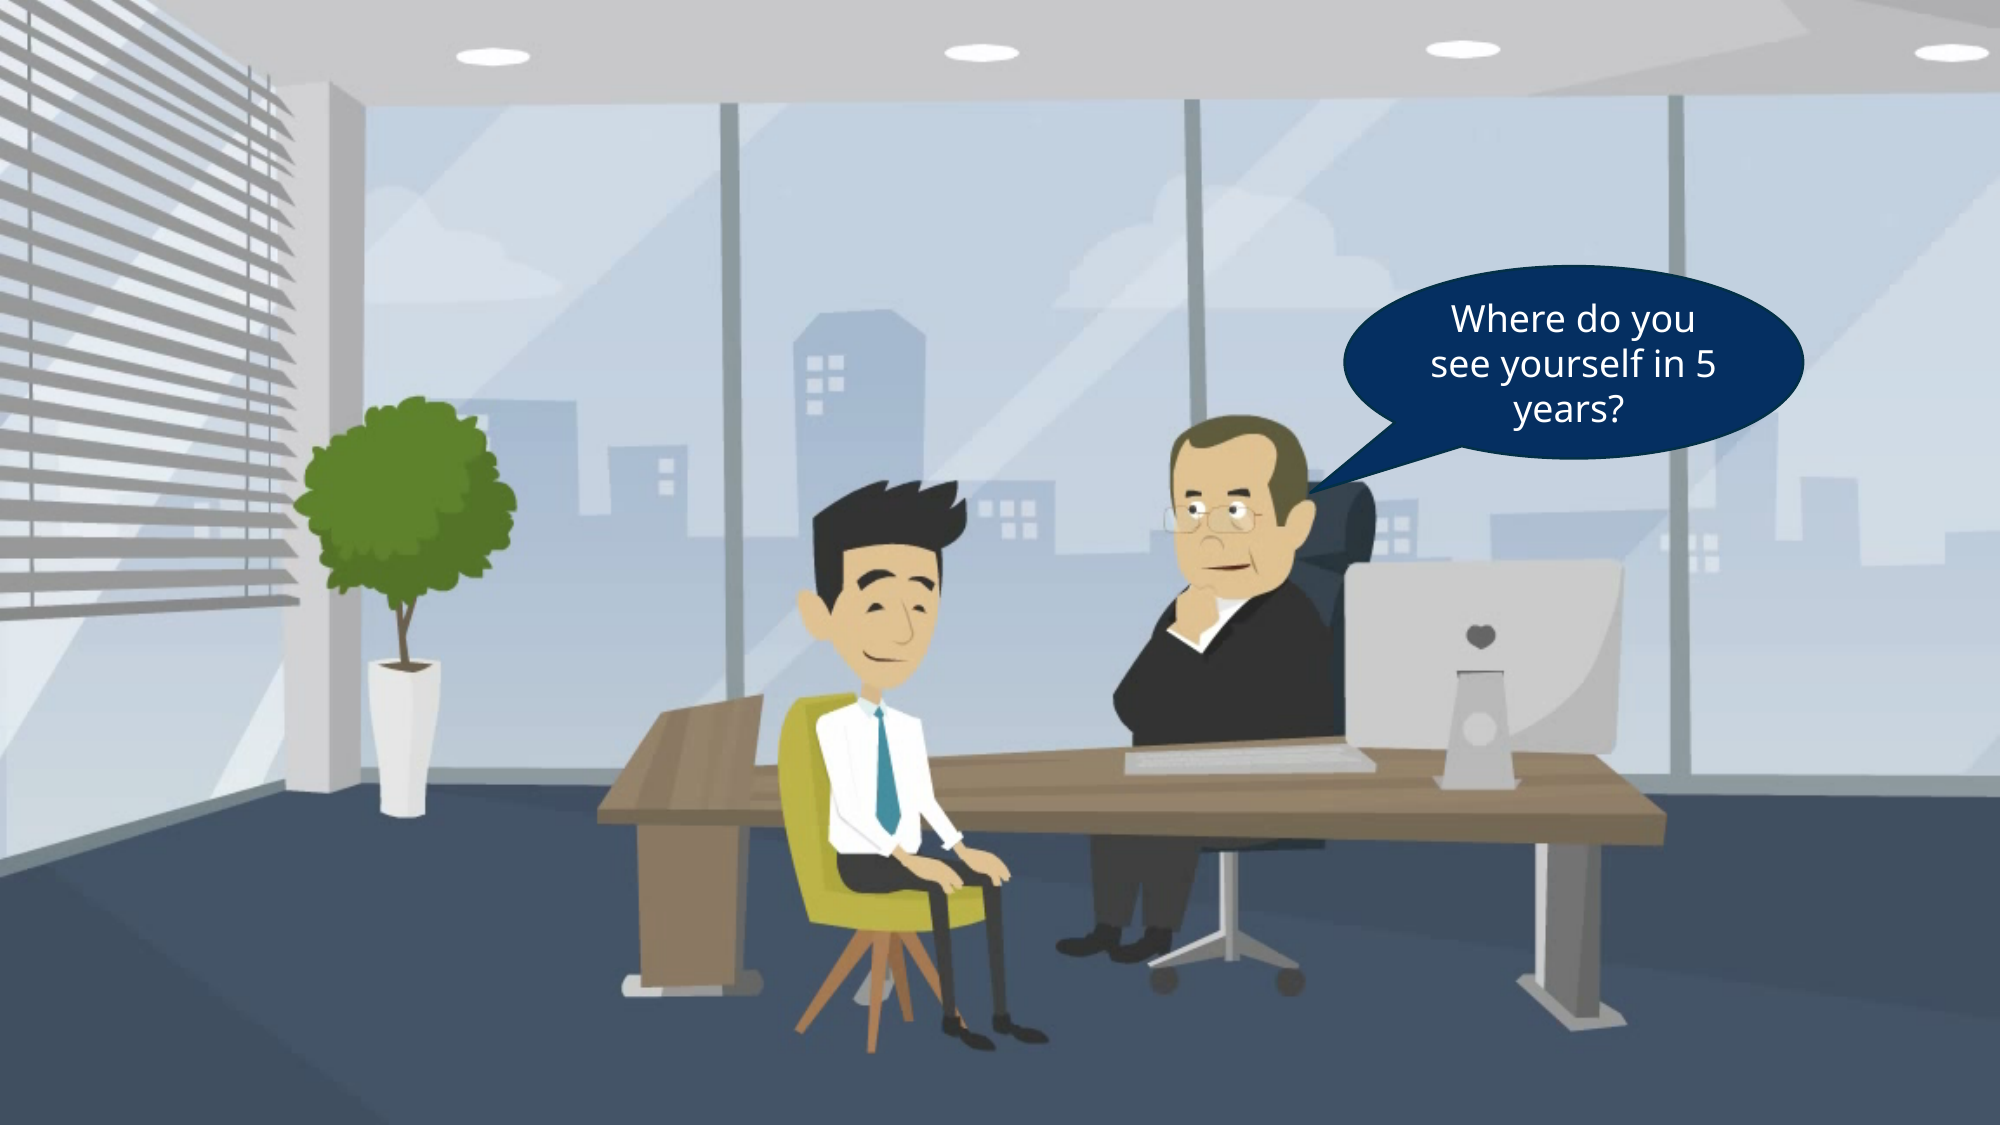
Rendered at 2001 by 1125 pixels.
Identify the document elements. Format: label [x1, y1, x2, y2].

text_box [0, 0, 2000, 1125]
